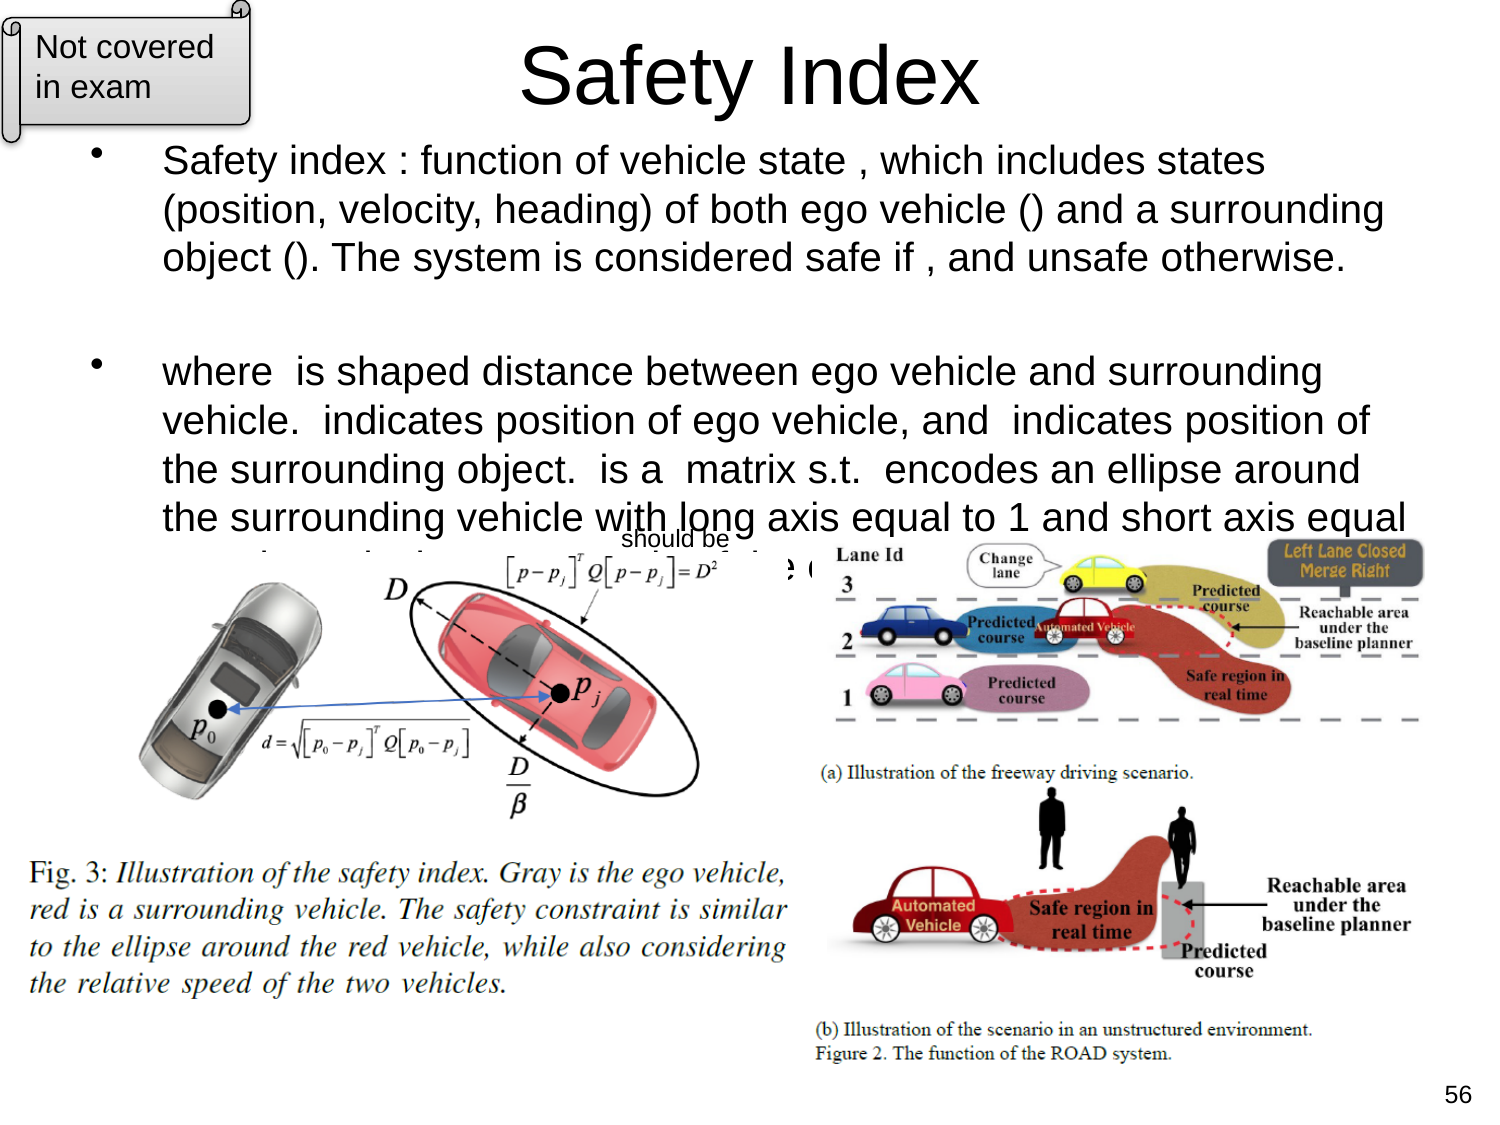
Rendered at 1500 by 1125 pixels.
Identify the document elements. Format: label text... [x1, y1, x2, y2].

picture [812, 537, 1426, 1065]
text_box Not covered in exam [1, 0, 251, 144]
title Safety Index [74, 0, 1426, 143]
picture [24, 552, 788, 1000]
slide_number 56 [1137, 1070, 1488, 1112]
